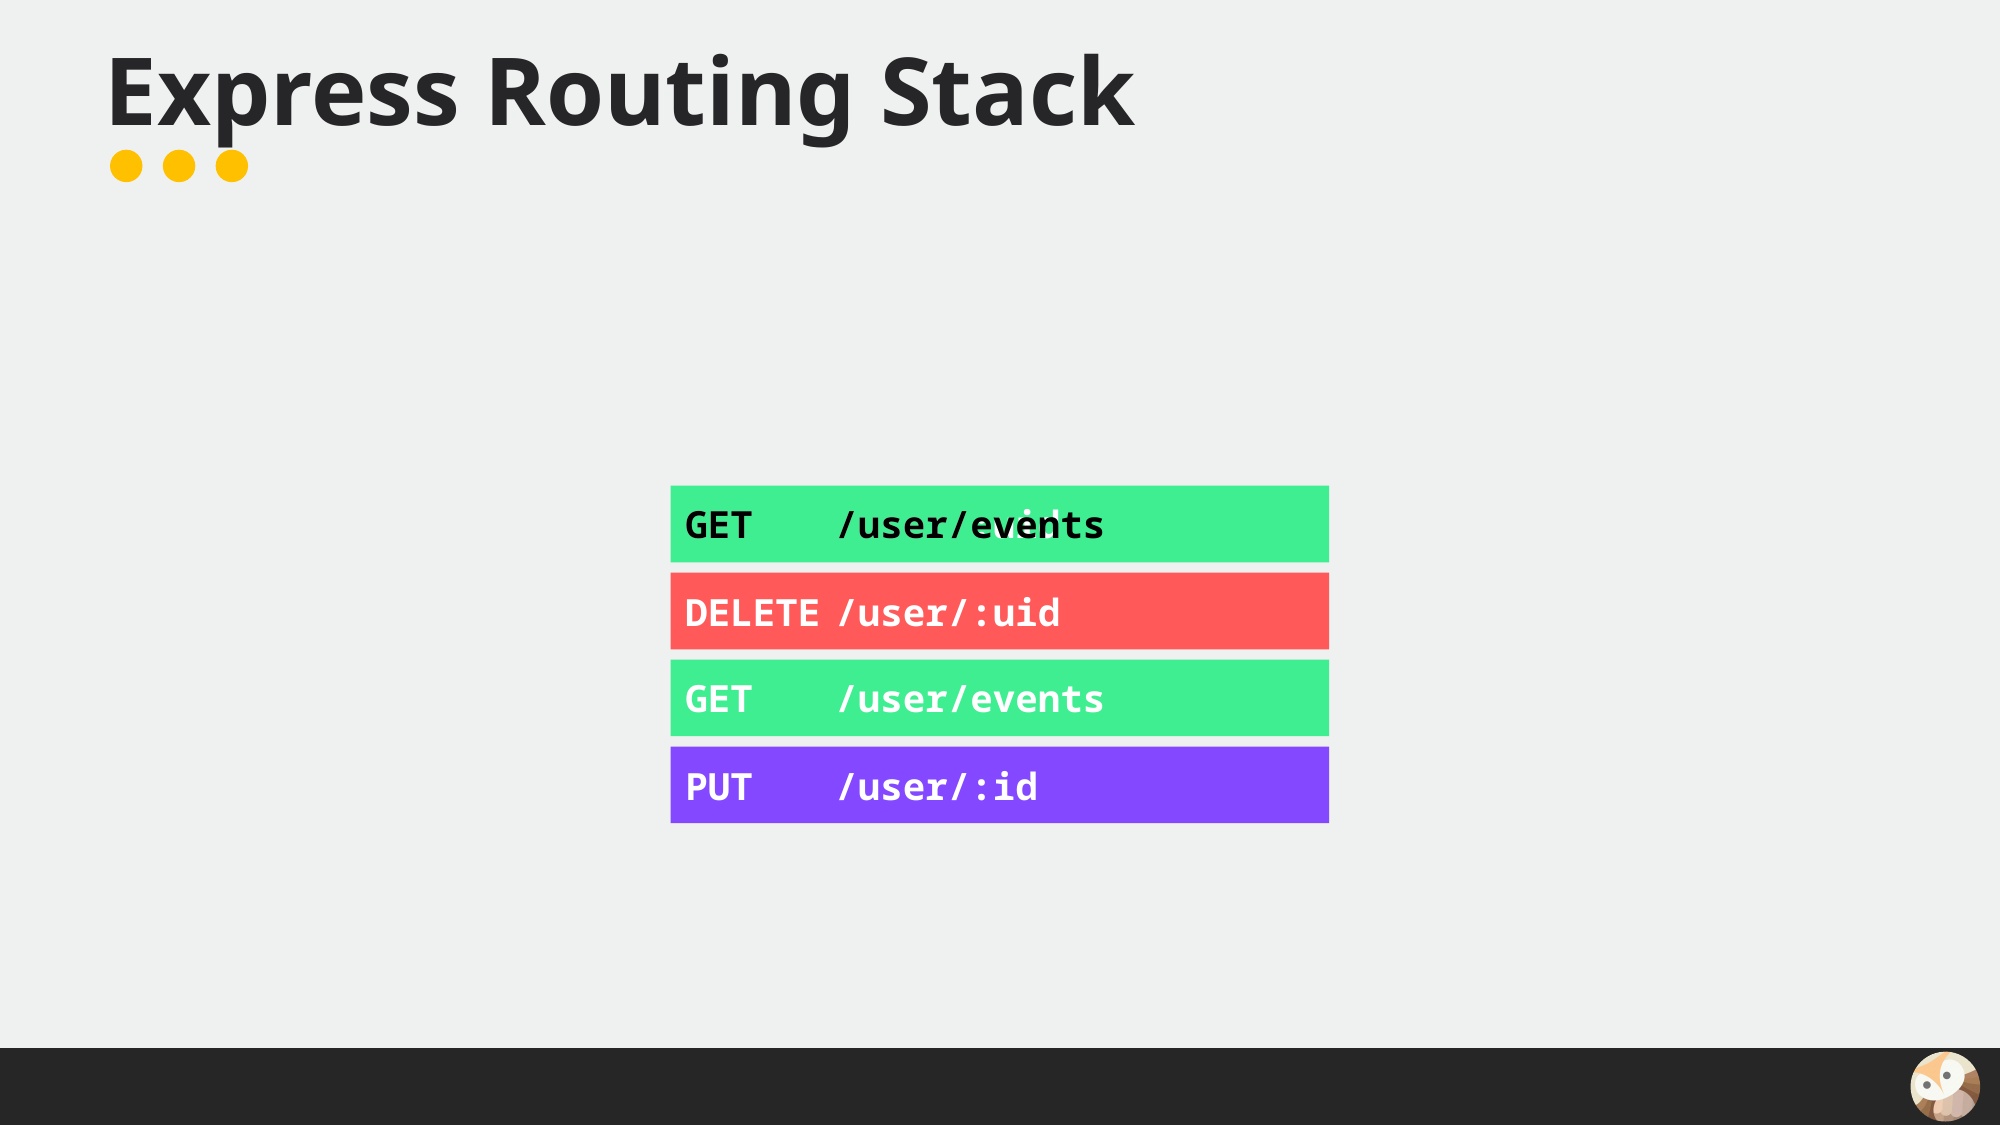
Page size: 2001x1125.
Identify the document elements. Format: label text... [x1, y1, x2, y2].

text_box PUT /user/:id [670, 745, 1330, 824]
title Express Routing Stack [89, 40, 1911, 150]
text_box GET /user/events [670, 485, 1330, 563]
text_box DELETE /user/:uid [670, 572, 1330, 650]
text_box GET /user/events [670, 659, 1330, 737]
picture [1910, 1051, 1981, 1122]
